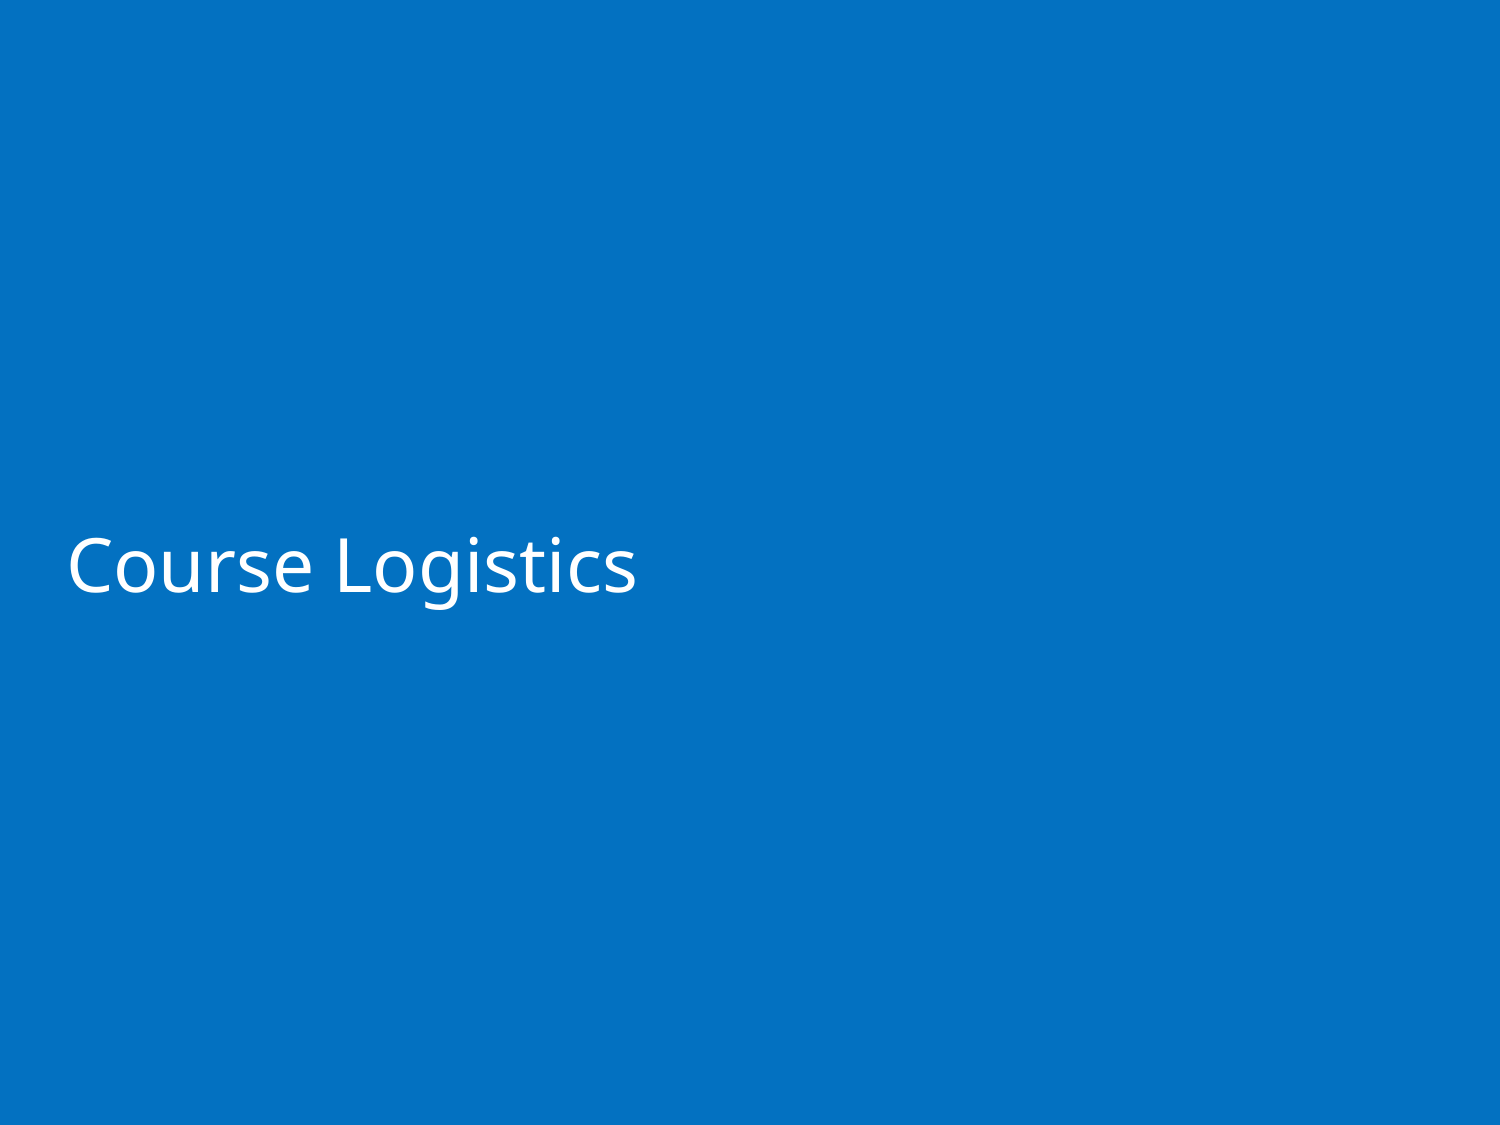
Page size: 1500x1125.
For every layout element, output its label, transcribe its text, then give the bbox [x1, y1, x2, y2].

title Course Logistics [51, 470, 1449, 655]
